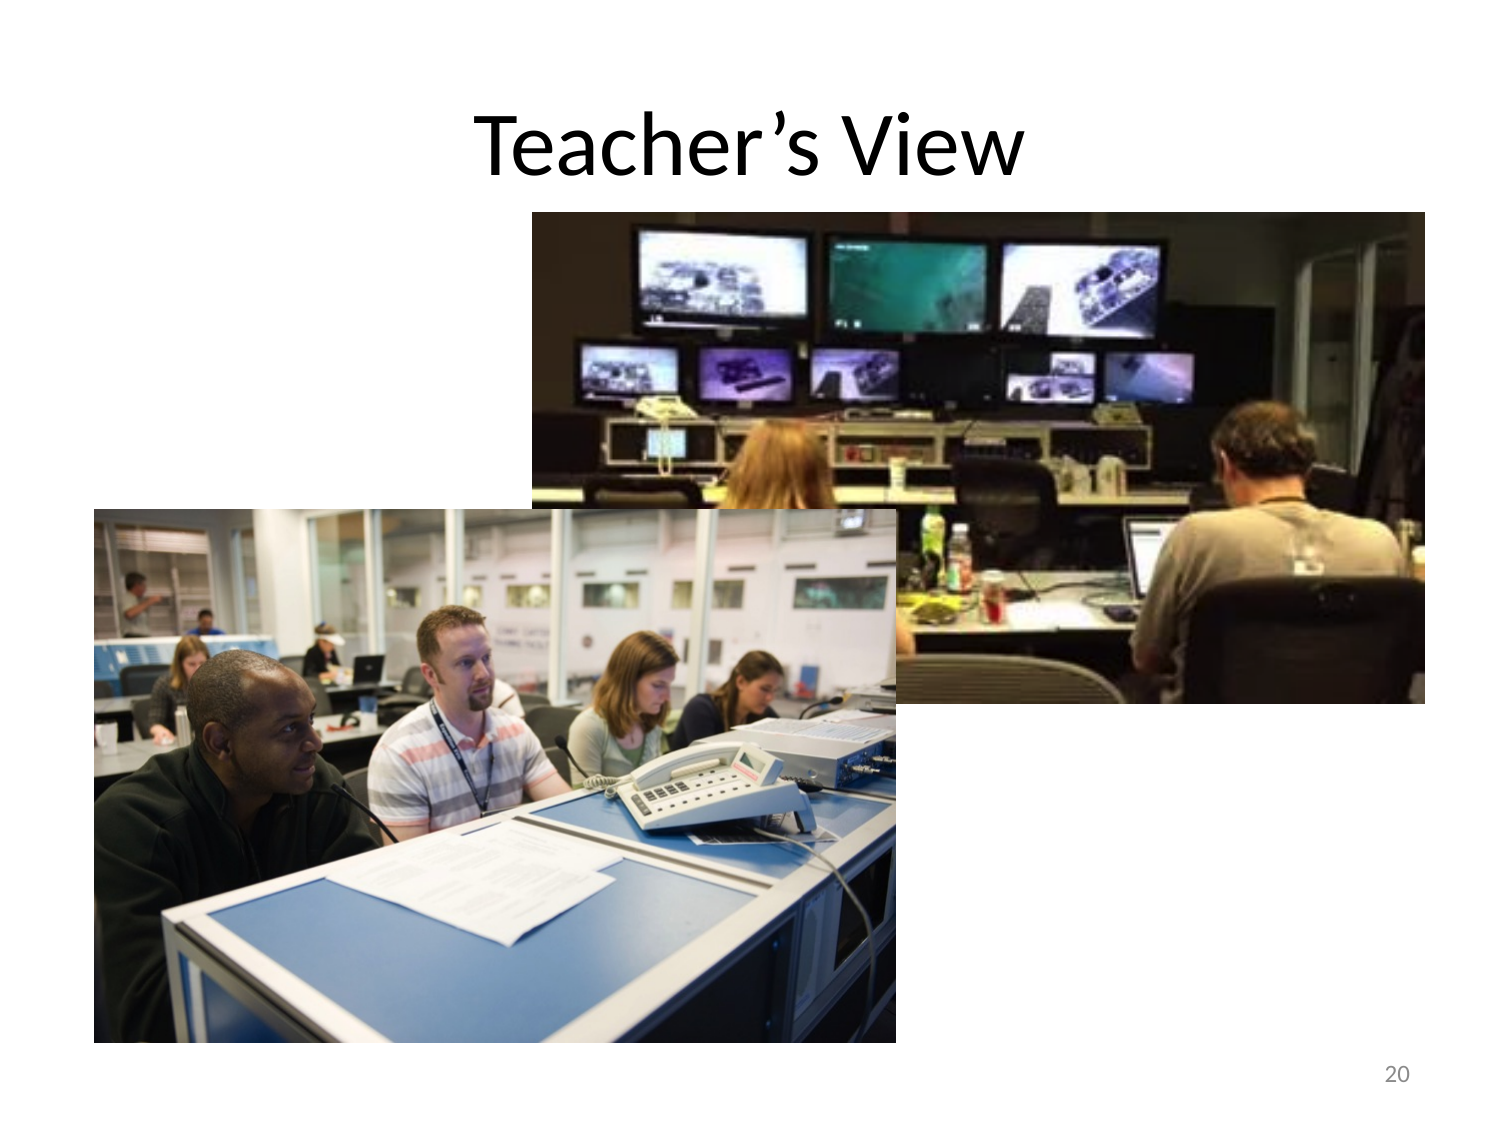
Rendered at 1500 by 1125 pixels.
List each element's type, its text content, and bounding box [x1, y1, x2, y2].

title Teacher’s View [75, 45, 1425, 233]
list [532, 211, 1426, 704]
picture [94, 509, 897, 1043]
slide_number 20 [1074, 1042, 1425, 1103]
